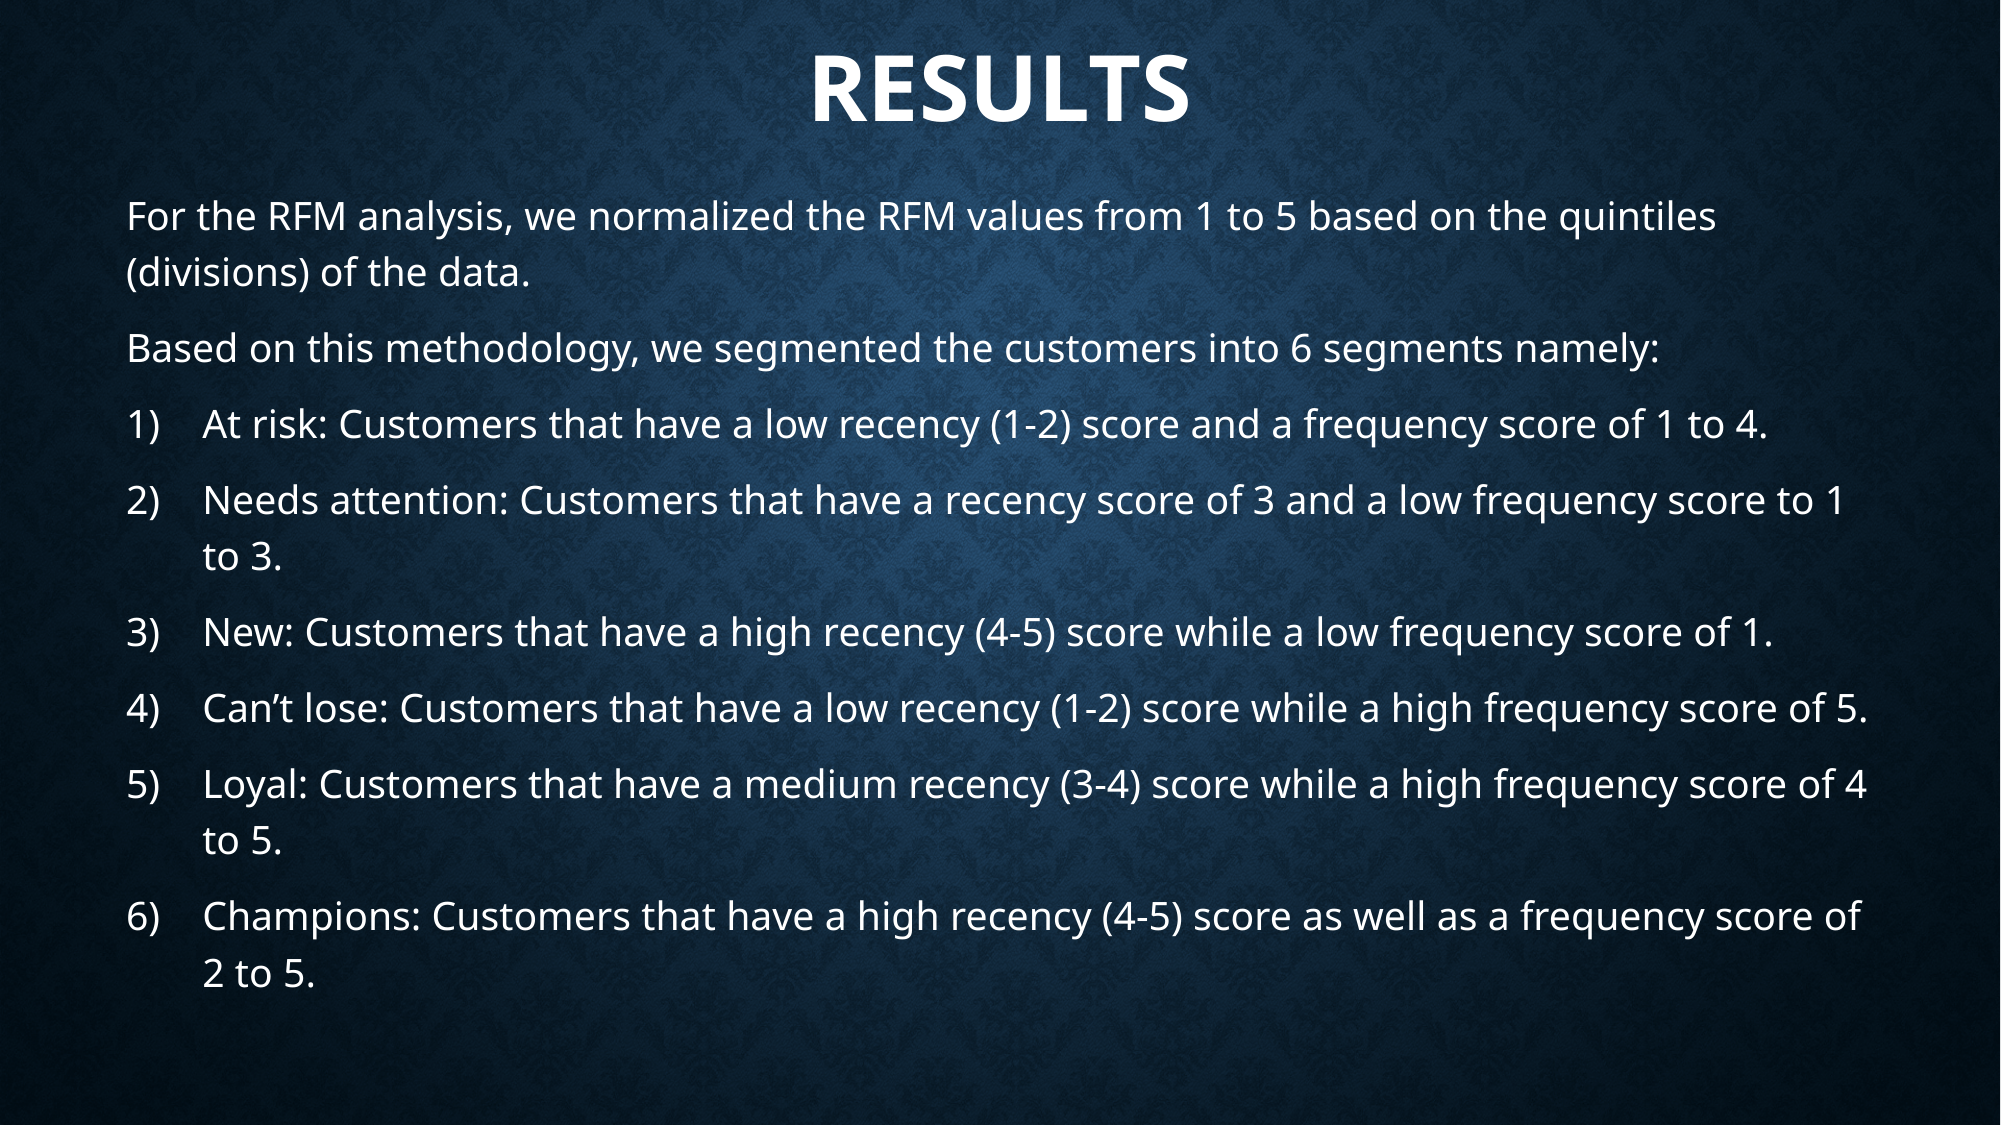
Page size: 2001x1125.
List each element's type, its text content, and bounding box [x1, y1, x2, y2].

title Results [269, 28, 1731, 155]
list For the RFM analysis, we normalized the RFM values from 1 to 5 based on the quintiles (divisions) of the data. Based on this methodology, we segmented the customers into 6 segments namely: At risk: Customers that have a low recency (1-2) score and a frequency score of 1 to 4. Needs attention: Customers that have a recency score of 3 and a low frequency score to 1 to 3. New: Customers that have a high recency (4-5) score while a low frequency score of 1. Can’t lose: Customers that have a low recency (1-2) score while a high frequency score of 5. Loyal: Customers that have a medium recency (3-4) score while a high frequency score of 4 to 5. Champions: Customers that have a high recency (4-5) score as well as a frequency score of 2 to 5. [111, 173, 1889, 1032]
